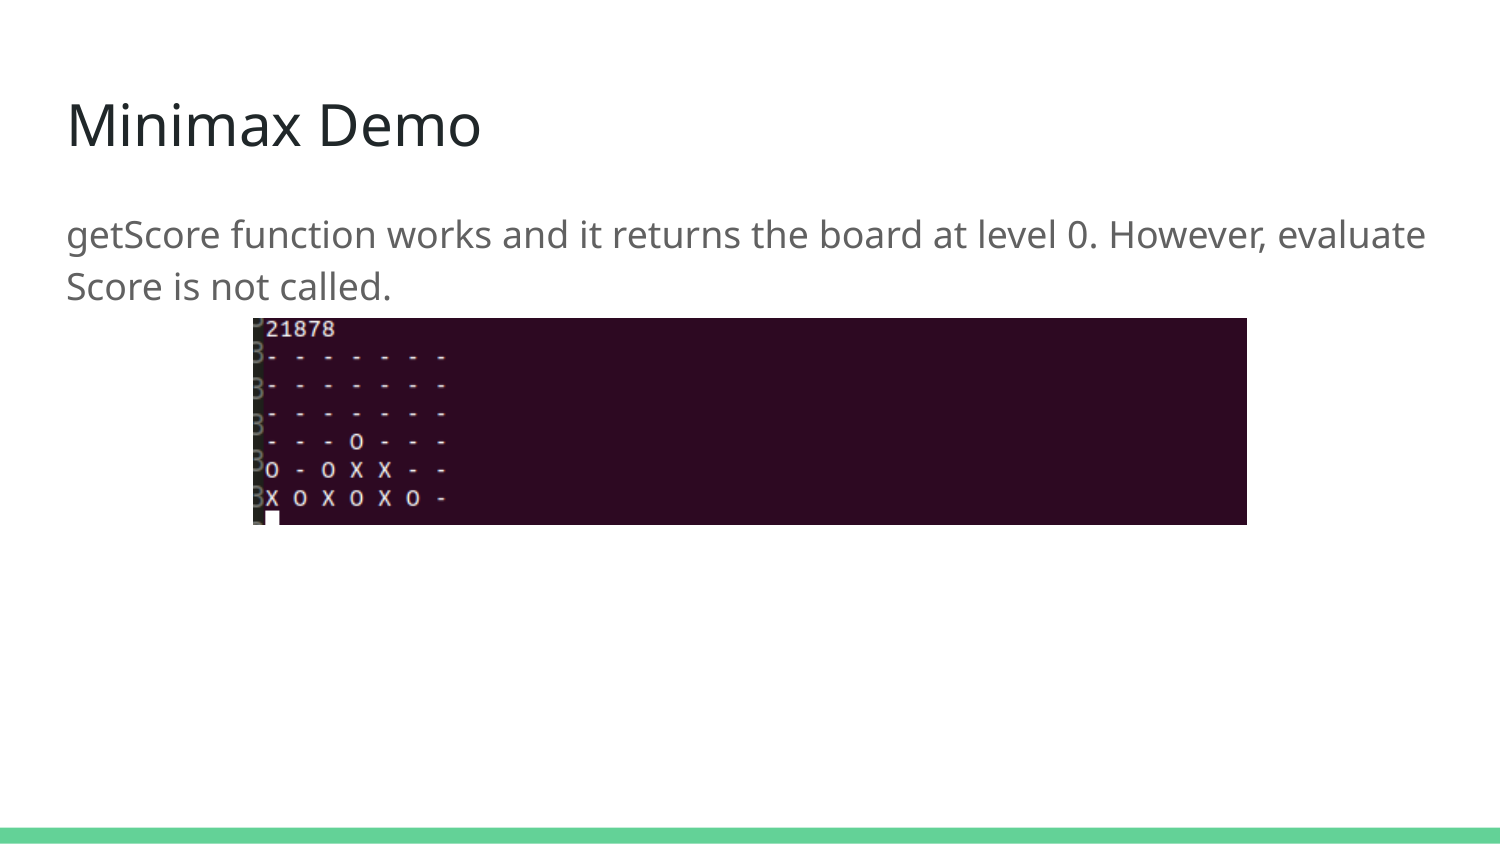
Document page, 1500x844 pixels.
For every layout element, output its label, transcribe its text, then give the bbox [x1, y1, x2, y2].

list getScore function works and it returns the board at level 0. However, evaluate Score is not called. [51, 189, 1449, 750]
picture [253, 318, 1247, 526]
title Minimax Demo [51, 72, 1449, 167]
